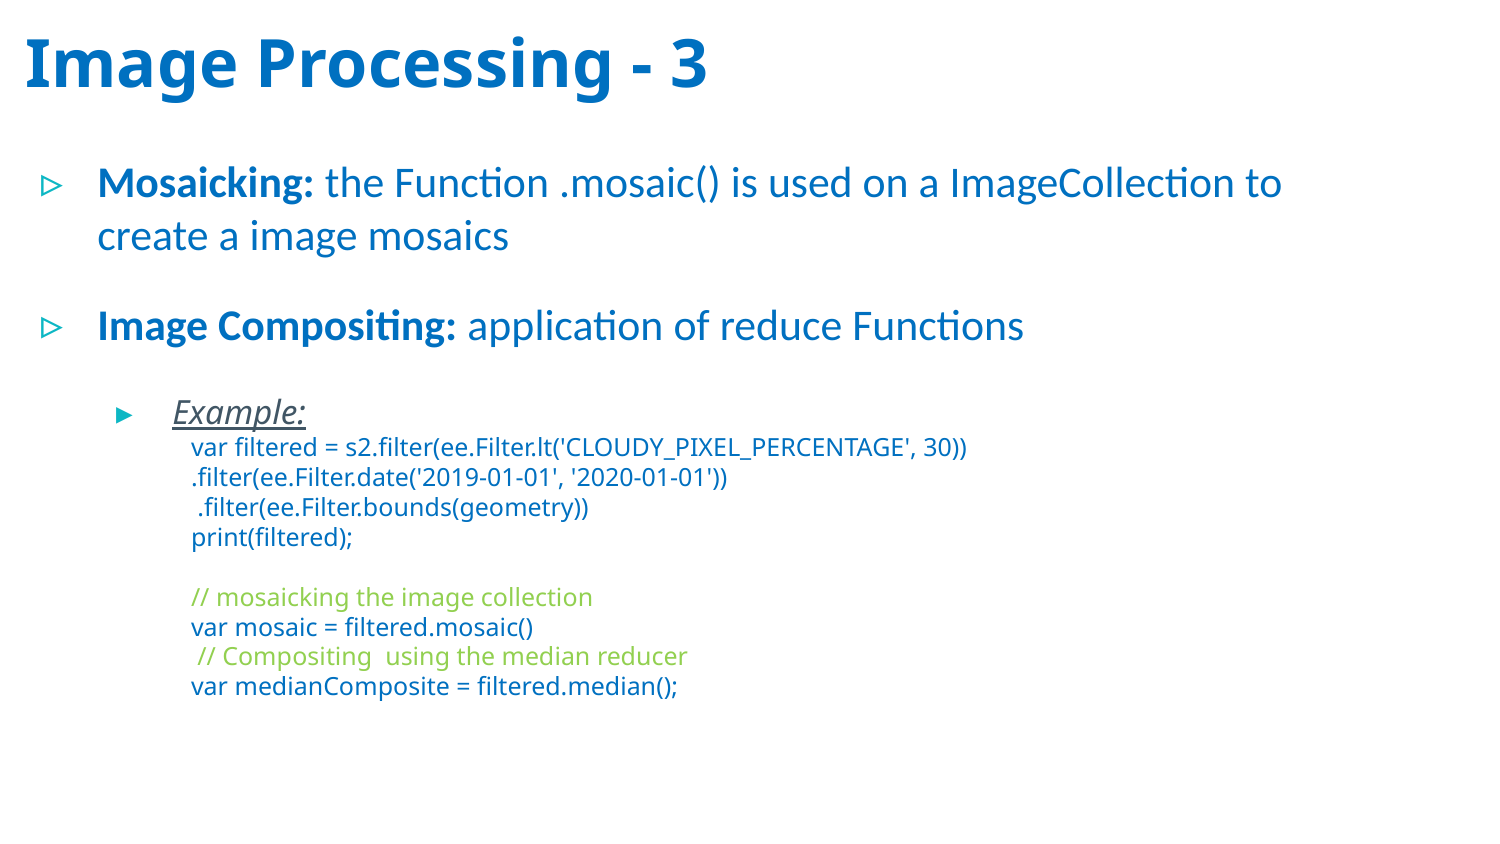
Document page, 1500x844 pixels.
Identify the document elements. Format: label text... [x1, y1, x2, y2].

list Mosaicking: the Function .mosaic() is used on a ImageCollection to create a image mosaics Image Compositing: application of reduce Functions Example: var filtered = s2.filter(ee.Filter.lt('CLOUDY_PIXEL_PERCENTAGE', 30)) .filter(ee.Filter.date('2019-01-01', '2020-01-01')) .filter(ee.Filter.bounds(geometry)) print(filtered); // mosaicking the image collection var mosaic = filtered.mosaic() // Compositing using the median reducer var medianComposite = filtered.median(); [25, 153, 1341, 832]
title Image Processing - 3 [10, 16, 1418, 117]
